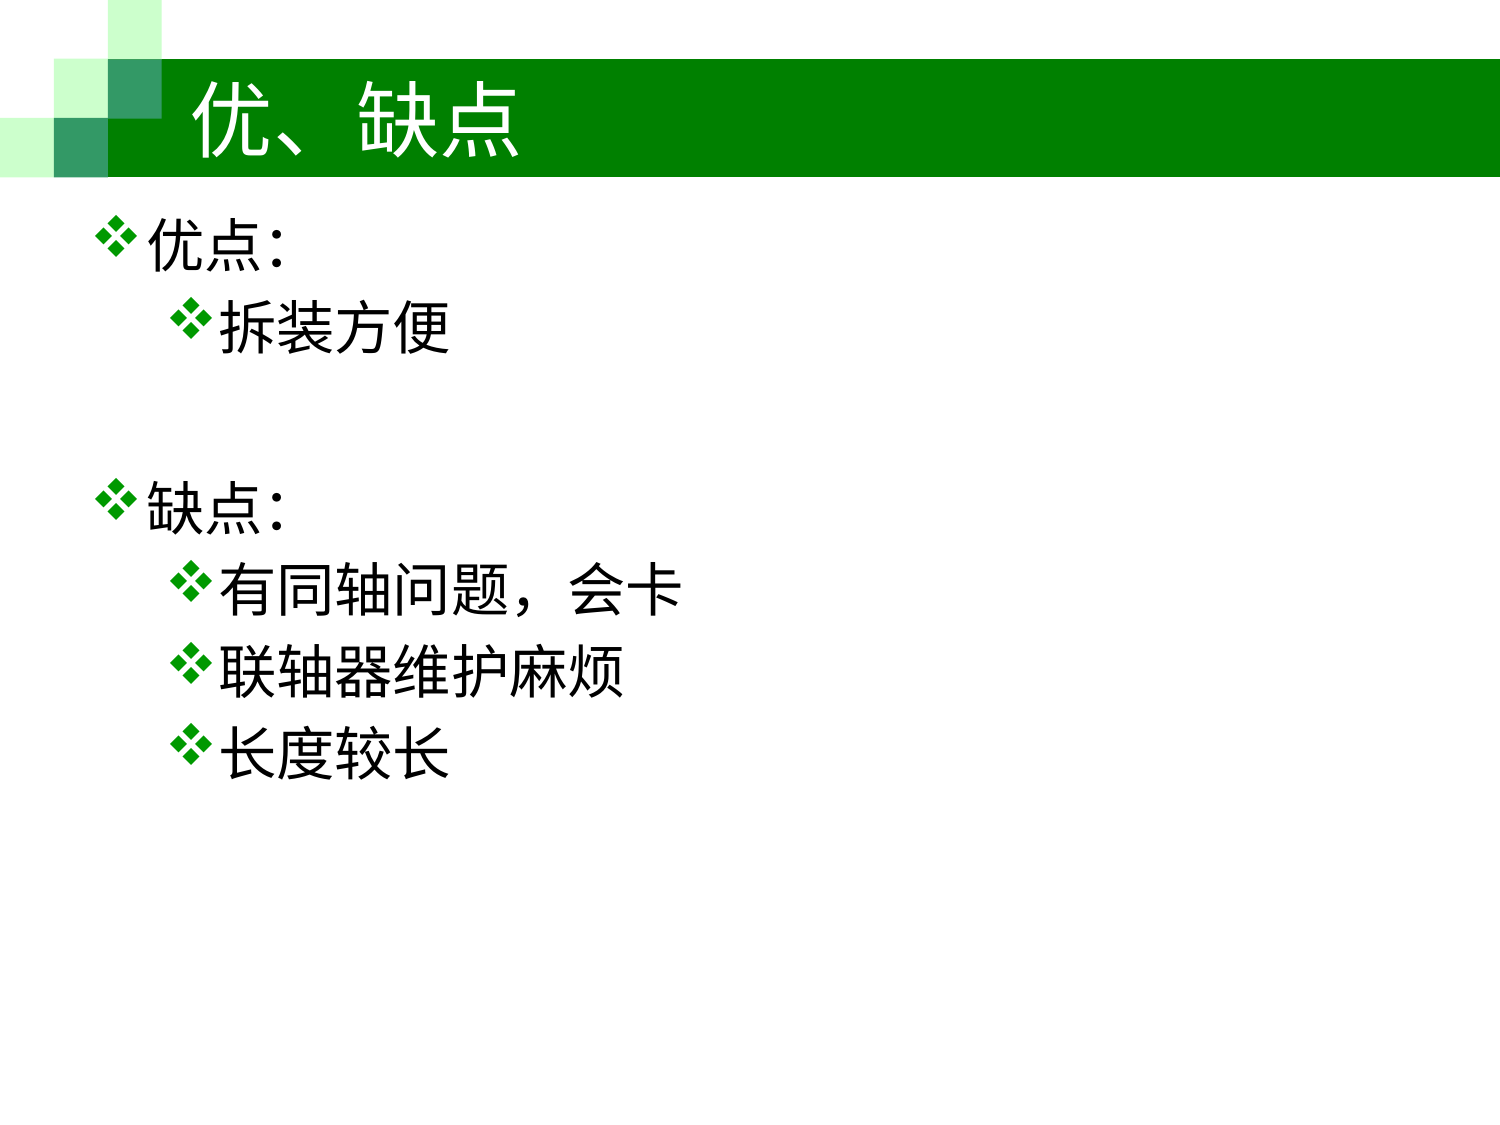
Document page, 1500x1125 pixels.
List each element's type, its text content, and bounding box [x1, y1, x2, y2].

list 优点： 拆装方便 缺点： 有同轴问题，会卡 联轴器维护麻烦 长度较长 [75, 201, 1425, 850]
title 优、缺点 [174, 55, 1388, 181]
